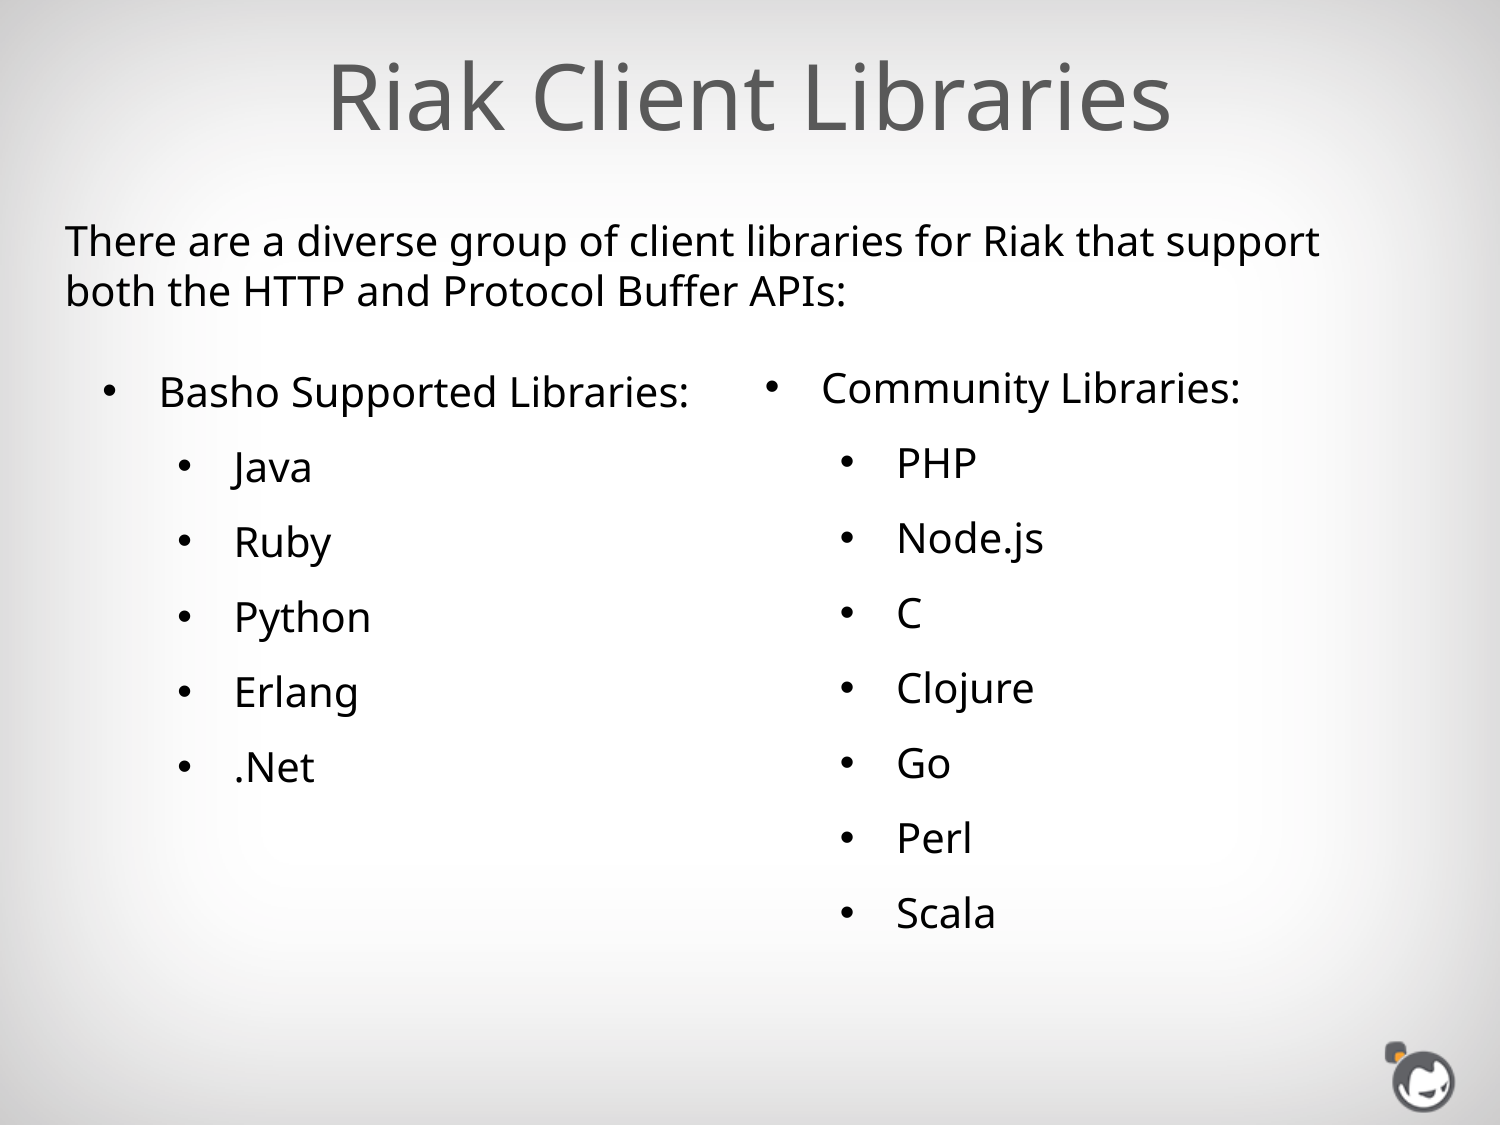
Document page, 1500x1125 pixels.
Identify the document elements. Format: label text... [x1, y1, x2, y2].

title Riak Client Libraries [0, 0, 1500, 188]
text_box Basho Supported Libraries: Java Ruby Python Erlang .Net [87, 358, 749, 799]
text_box Community Libraries: PHP Node.js C Clojure Go Perl Scala [749, 354, 1425, 945]
picture [0, 188, 1500, 1125]
text_box There are a diverse group of client libraries for Riak that support both the HTTP and Protocol Buffer APIs: [50, 207, 1438, 323]
